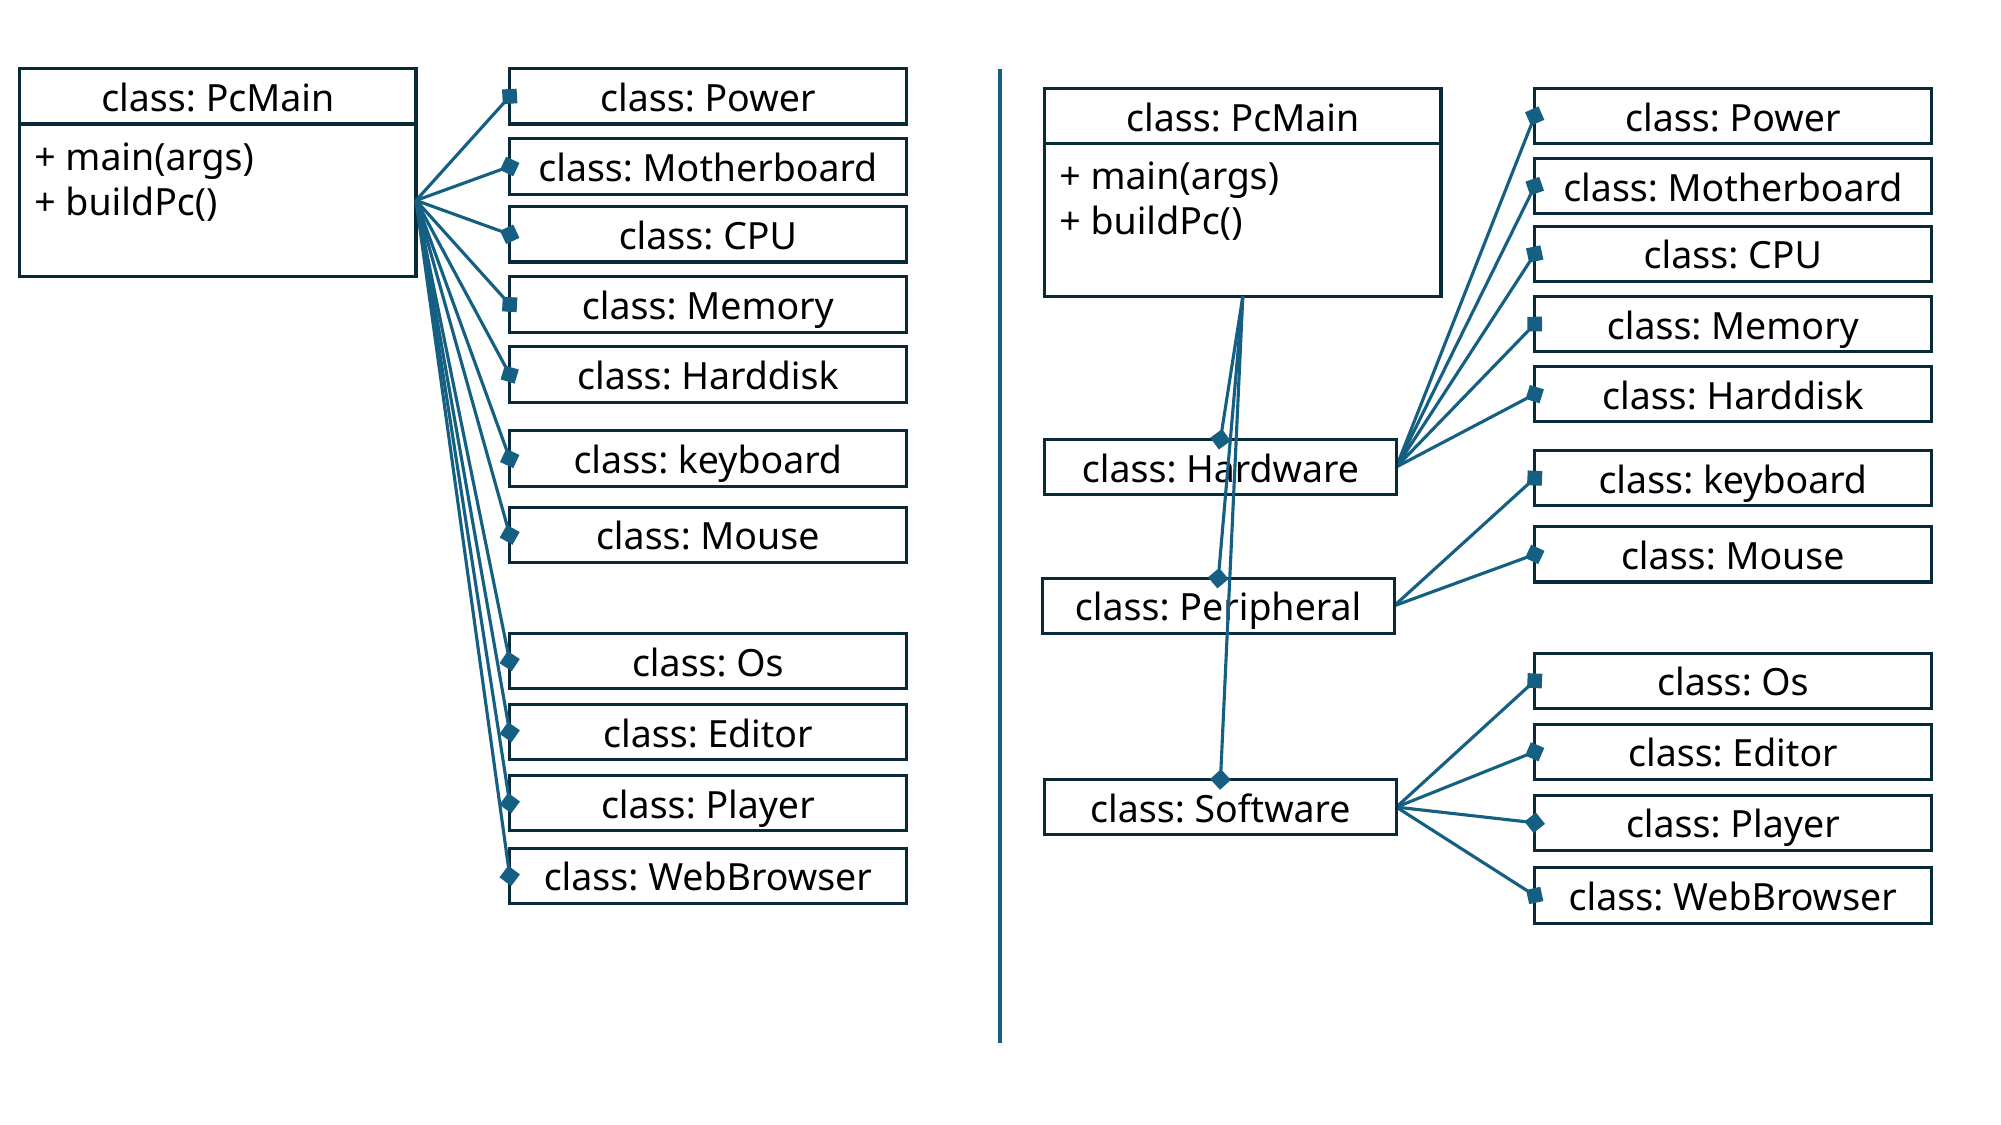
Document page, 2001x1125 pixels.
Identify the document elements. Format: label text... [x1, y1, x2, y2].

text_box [1395, 680, 1536, 751]
text_box class: Peripheral [1244, 577, 1396, 635]
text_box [415, 166, 511, 199]
text_box class: WebBrowser [508, 847, 908, 905]
text_box class: Power [1533, 87, 1933, 145]
text_box class: keyboard [1533, 449, 1933, 507]
text_box class: Hardware [1043, 438, 1217, 496]
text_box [415, 95, 511, 166]
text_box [1393, 477, 1536, 553]
text_box class: Player [511, 774, 908, 832]
text_box class: Peripheral [1041, 577, 1219, 635]
text_box class: Power [508, 67, 908, 126]
text_box class: Harddisk [511, 345, 908, 404]
text_box class: CPU [1536, 225, 1933, 283]
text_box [1395, 393, 1536, 468]
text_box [1395, 323, 1536, 393]
text_box class: Memory [511, 275, 908, 334]
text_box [1395, 806, 1536, 897]
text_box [1393, 553, 1536, 607]
text_box class: CPU [511, 205, 908, 264]
text_box class: Editor [1536, 723, 1933, 781]
text_box class: Harddisk [1536, 365, 1933, 423]
text_box class: PcMain [1043, 87, 1443, 142]
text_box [1395, 253, 1536, 323]
text_box + main(args) + buildPc() [1043, 142, 1395, 298]
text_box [1395, 185, 1536, 253]
text_box class: Mouse [1536, 525, 1933, 584]
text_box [415, 199, 511, 877]
text_box class: Motherboard [1536, 157, 1933, 215]
text_box class: Software [1043, 778, 1395, 836]
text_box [1395, 115, 1536, 185]
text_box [1395, 751, 1536, 806]
text_box class: WebBrowser [1533, 866, 1933, 925]
text_box class: Os [1533, 652, 1933, 710]
text_box + main(args) + buildPc() [18, 123, 415, 278]
text_box class: keyboard [511, 429, 908, 488]
text_box class: Memory [1536, 295, 1933, 353]
text_box class: Mouse [511, 506, 908, 564]
text_box class: Player [1536, 794, 1933, 852]
text_box class: Os [511, 632, 908, 690]
text_box class: Hardware [1244, 438, 1398, 496]
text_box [1219, 295, 1244, 780]
text_box class: Motherboard [511, 137, 908, 196]
text_box class: PcMain [18, 67, 418, 123]
text_box class: Editor [511, 703, 908, 761]
